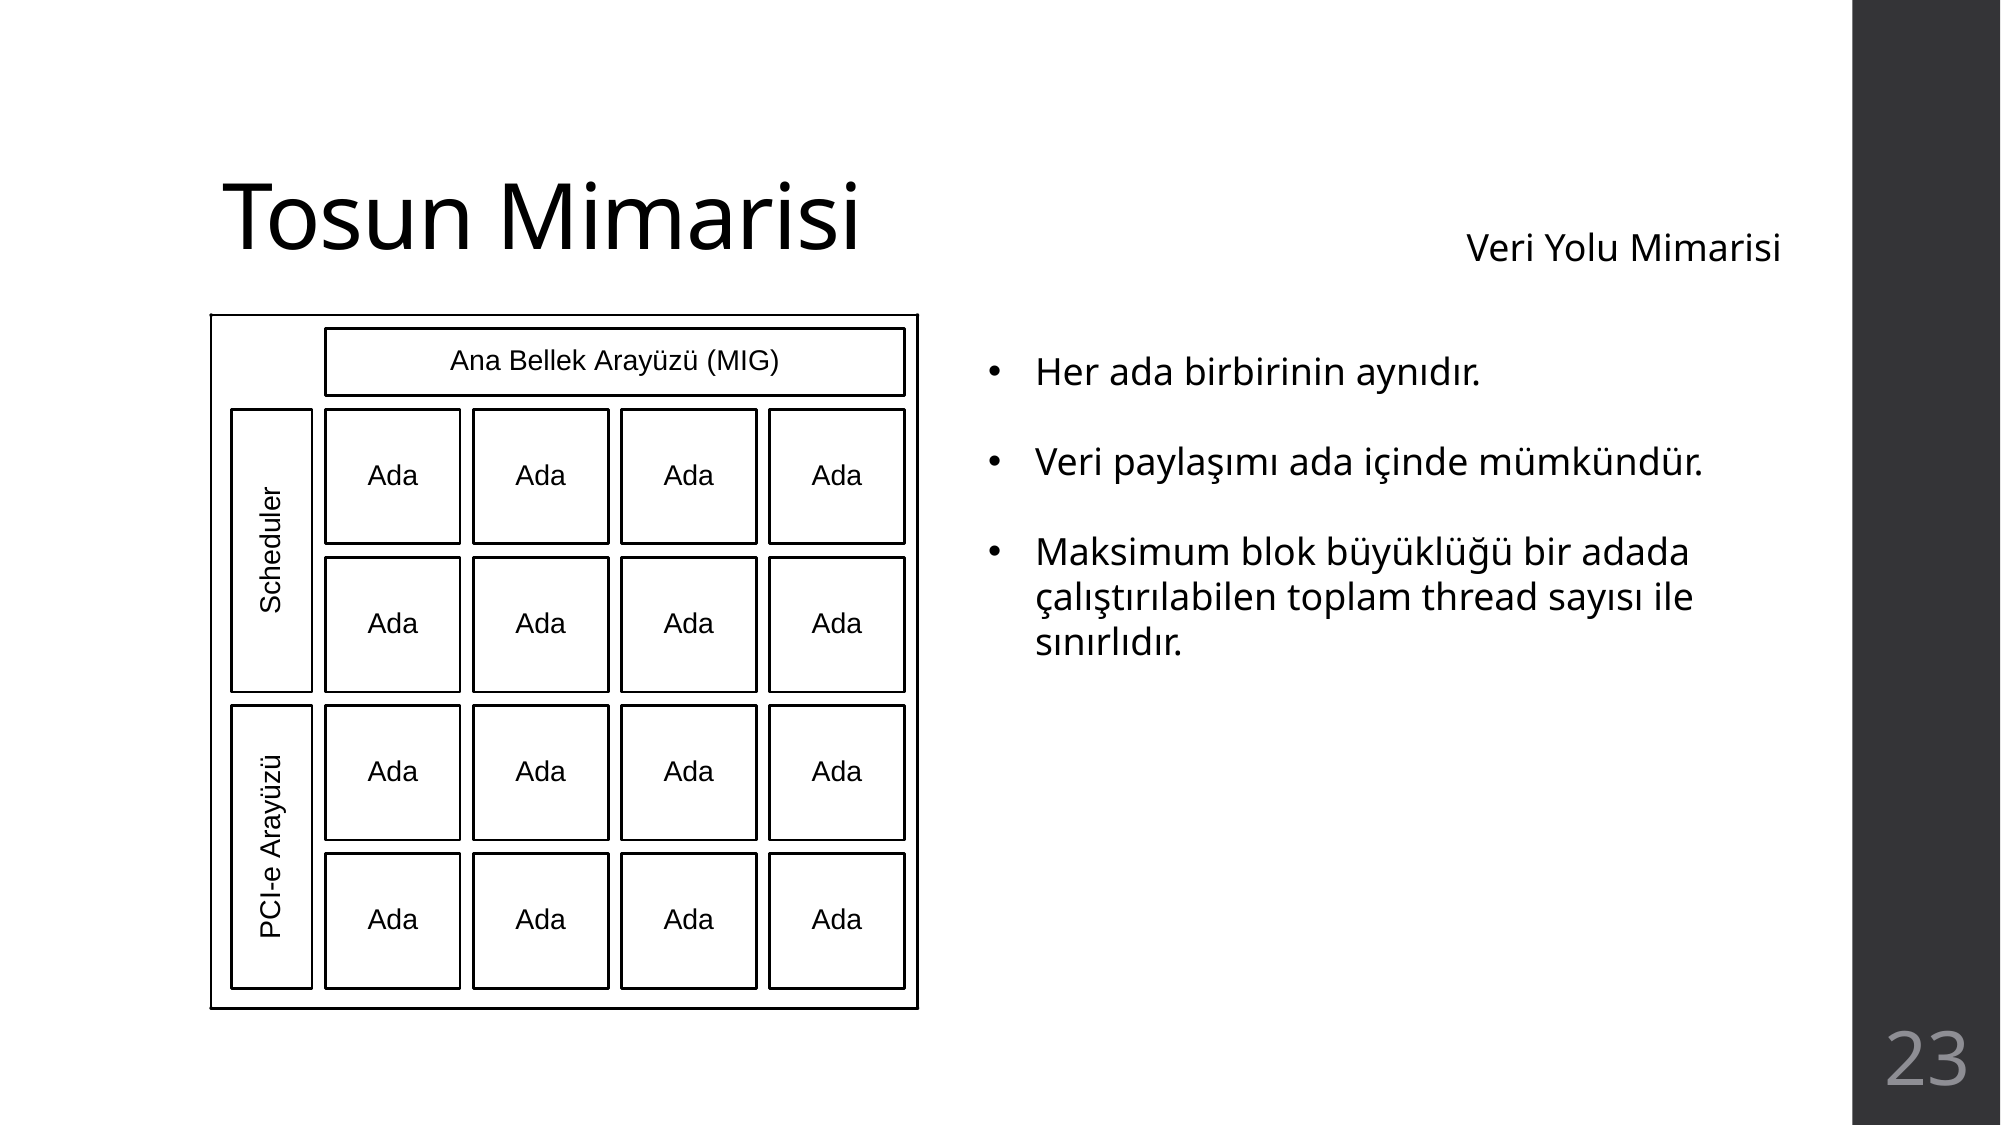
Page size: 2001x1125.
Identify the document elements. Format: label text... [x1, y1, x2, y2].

slide_number 23 [1852, 1012, 2000, 1110]
text_box Veri Yolu Mimarisi [845, 216, 1797, 277]
picture [206, 310, 923, 1013]
text_box Her ada birbirinin aynıdır. Veri paylaşımı ada içinde mümkündür. Maksimum blok büyüklüğü bir adada çalıştırılabilen toplam thread sayısı ile sınırlıdır. [973, 340, 1797, 716]
title Tosun Mimarisi [206, 60, 1797, 278]
